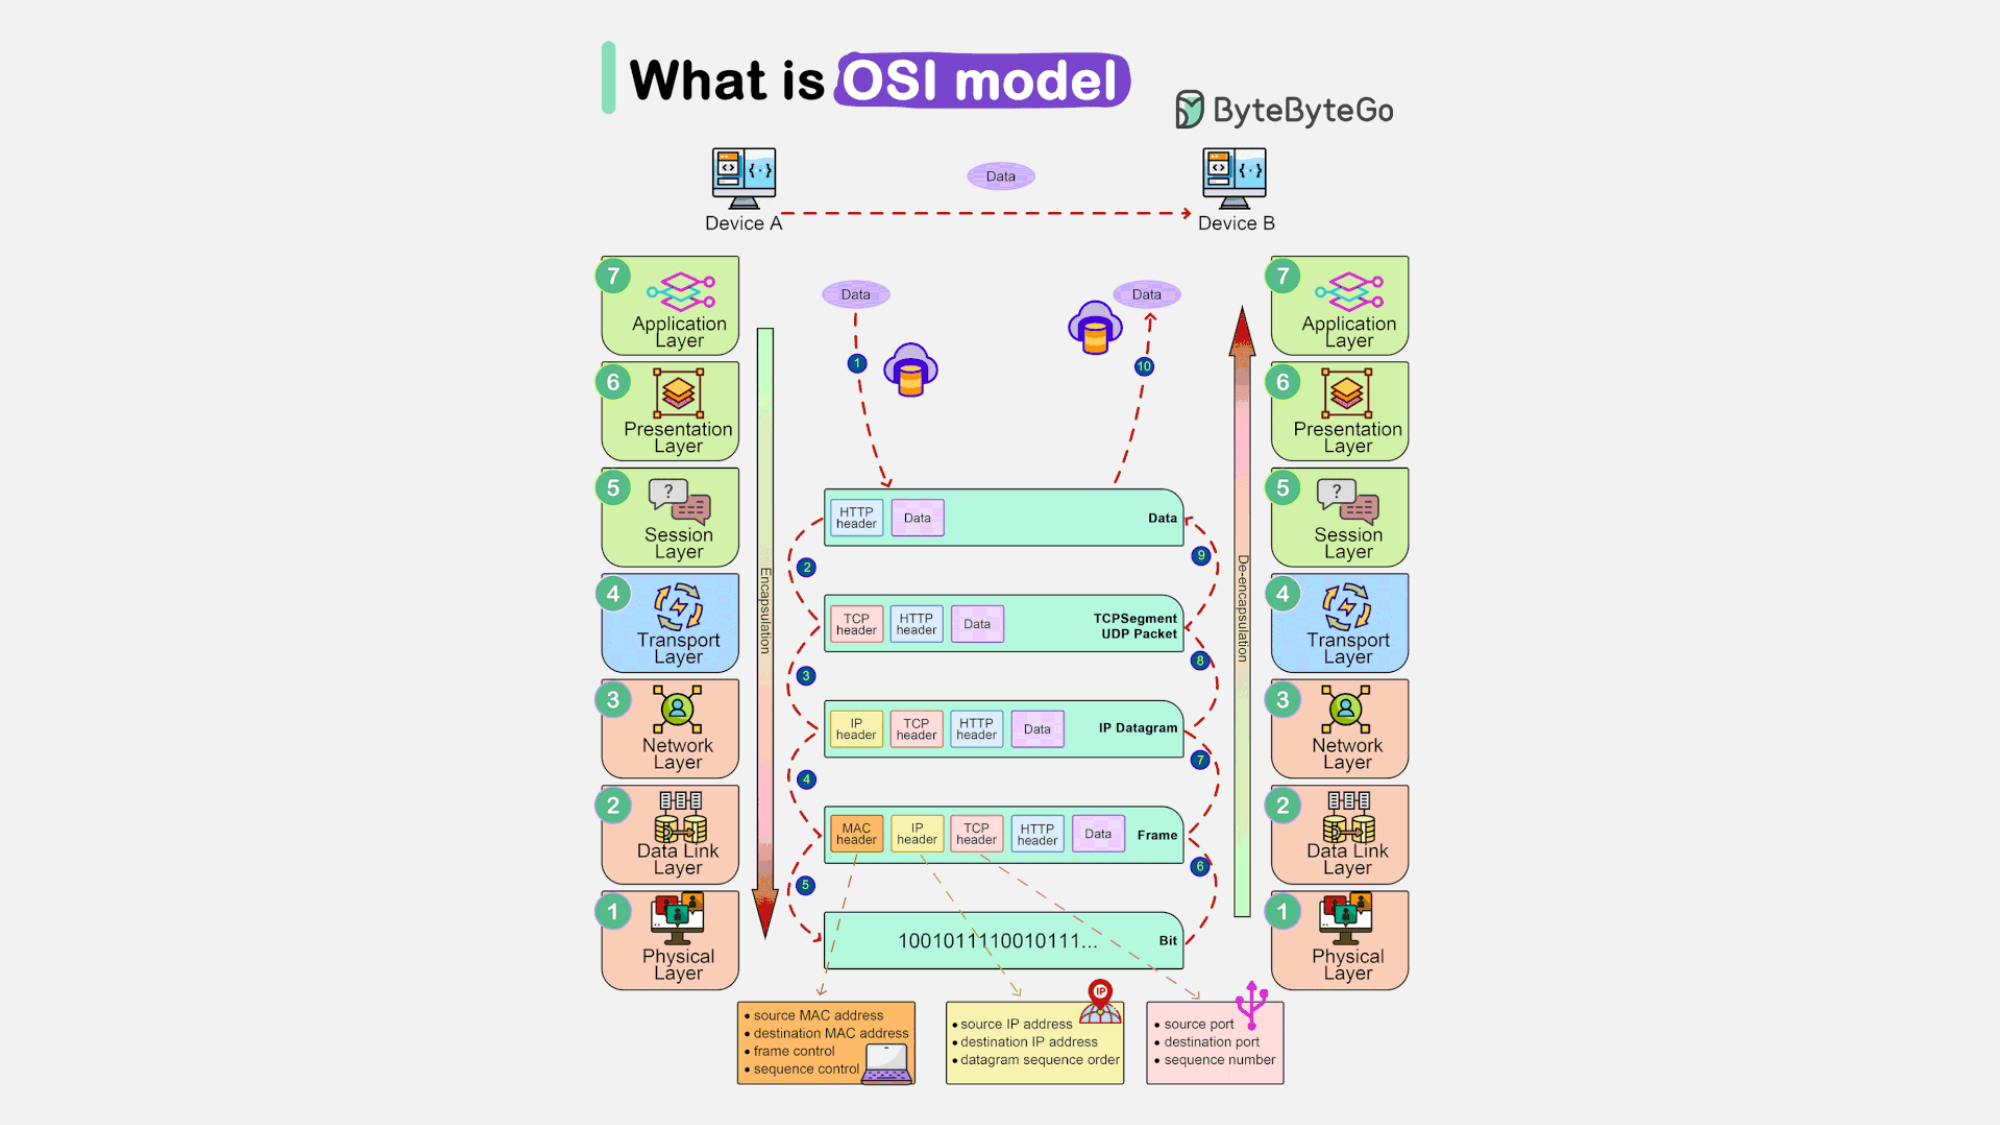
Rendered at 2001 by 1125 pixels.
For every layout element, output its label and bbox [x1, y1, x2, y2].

picture [583, 20, 1417, 1105]
